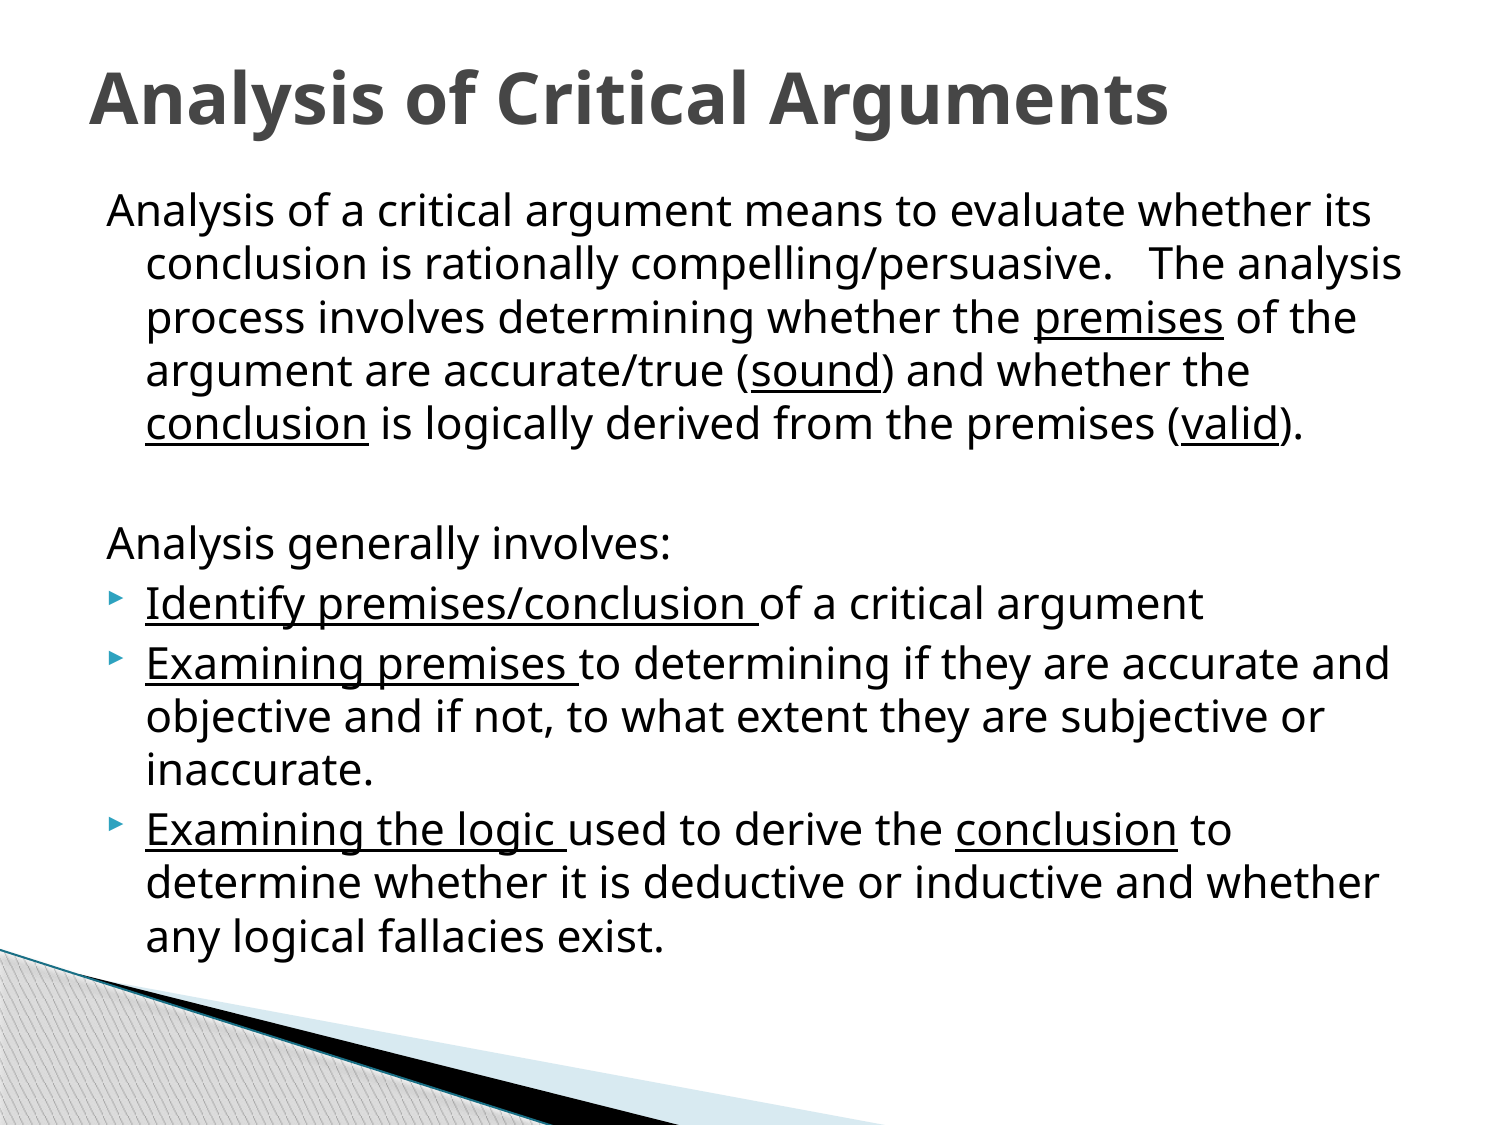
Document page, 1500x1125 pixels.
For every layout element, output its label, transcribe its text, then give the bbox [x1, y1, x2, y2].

title Analysis of Critical Arguments [75, 45, 1425, 233]
list Analysis of a critical argument means to evaluate whether its conclusion is rationally compelling/persuasive. The analysis process involves determining whether the premises of the argument are accurate/true (sound) and whether the conclusion is logically derived from the premises (valid). Analysis generally involves: Identify premises/conclusion of a critical argument Examining premises to determining if they are accurate and objective and if not, to what extent they are subjective or inaccurate. Examining the logic used to derive the conclusion to determine whether it is deductive or inductive and whether any logical fallacies exist. [75, 233, 1425, 986]
